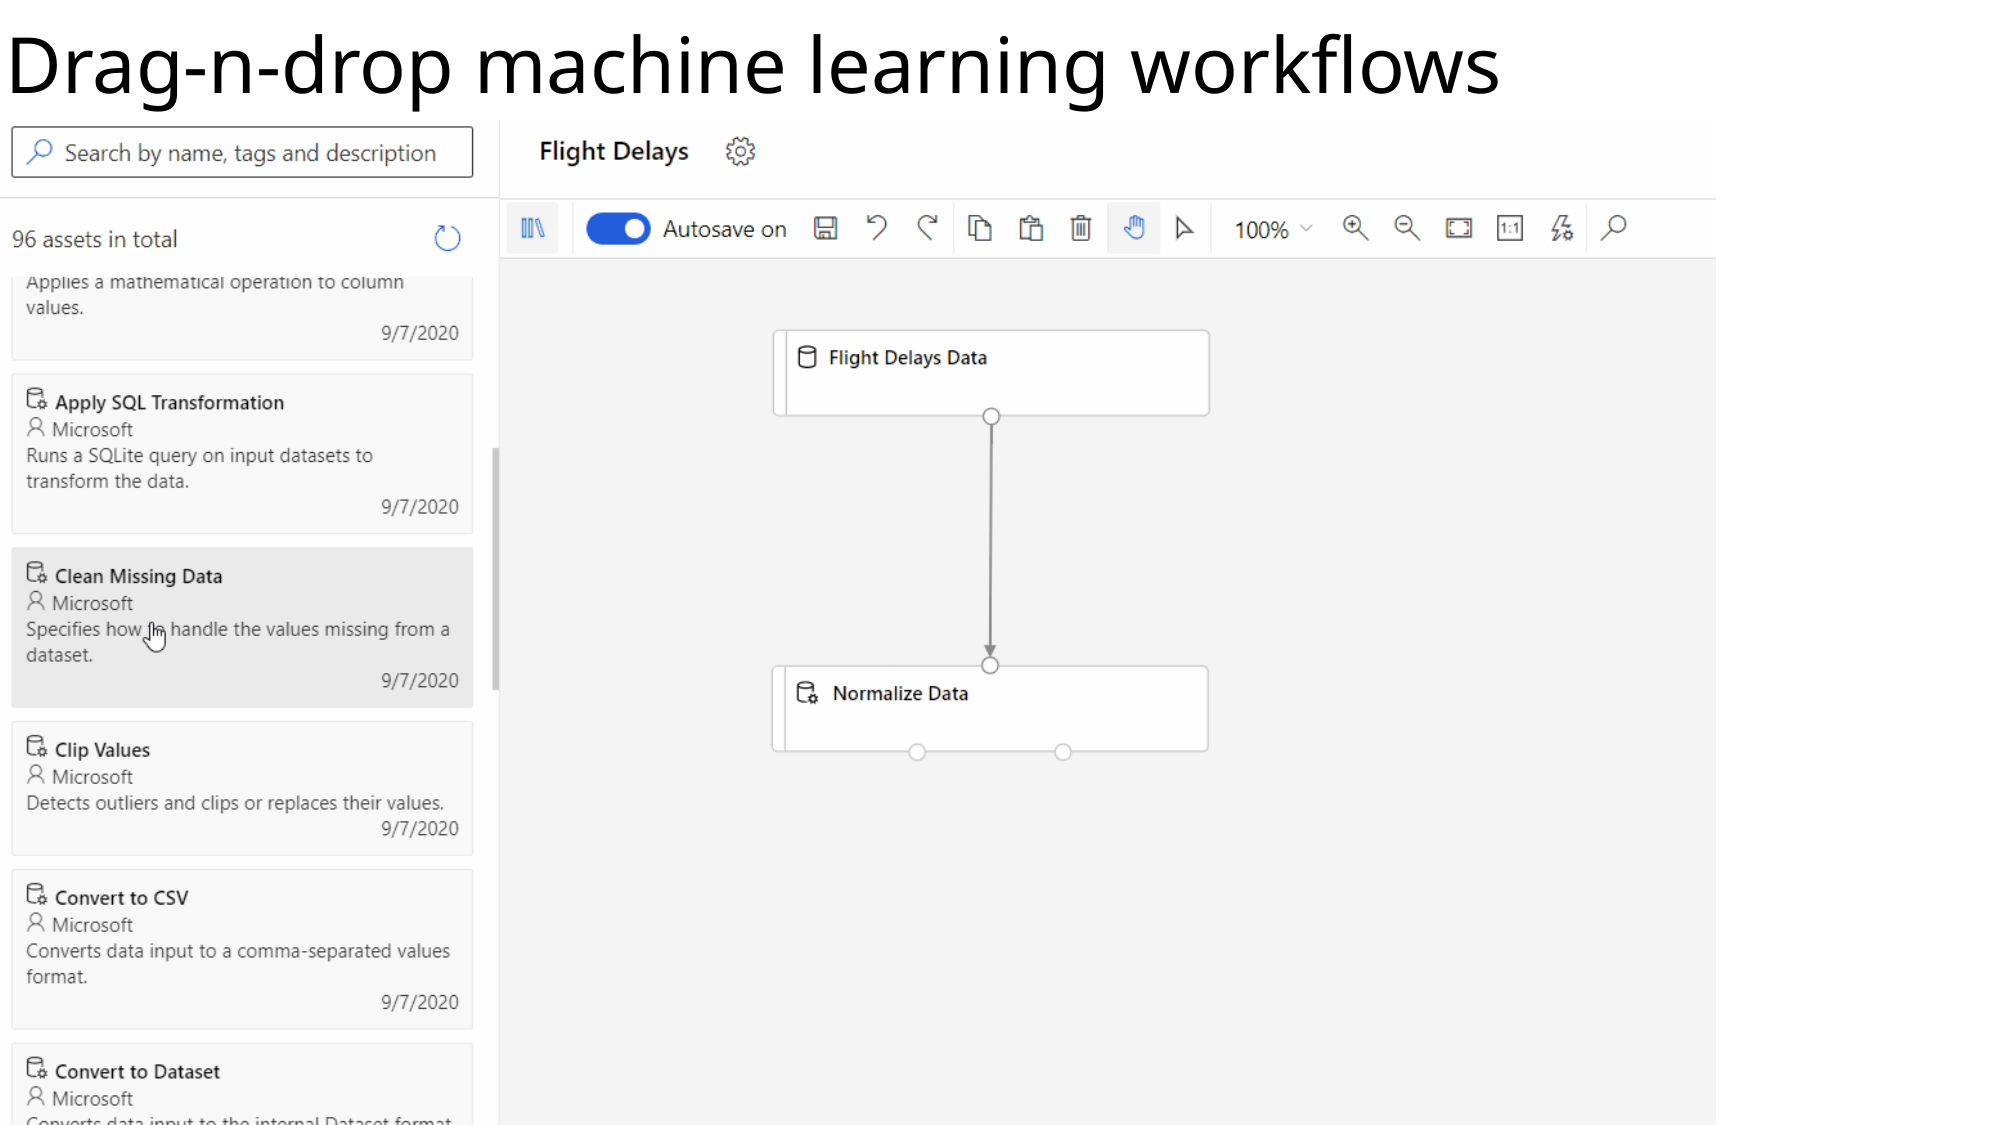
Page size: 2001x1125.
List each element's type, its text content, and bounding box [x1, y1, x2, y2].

title Drag-n-drop machine learning workflows [5, 0, 1866, 125]
picture [0, 120, 1716, 1125]
